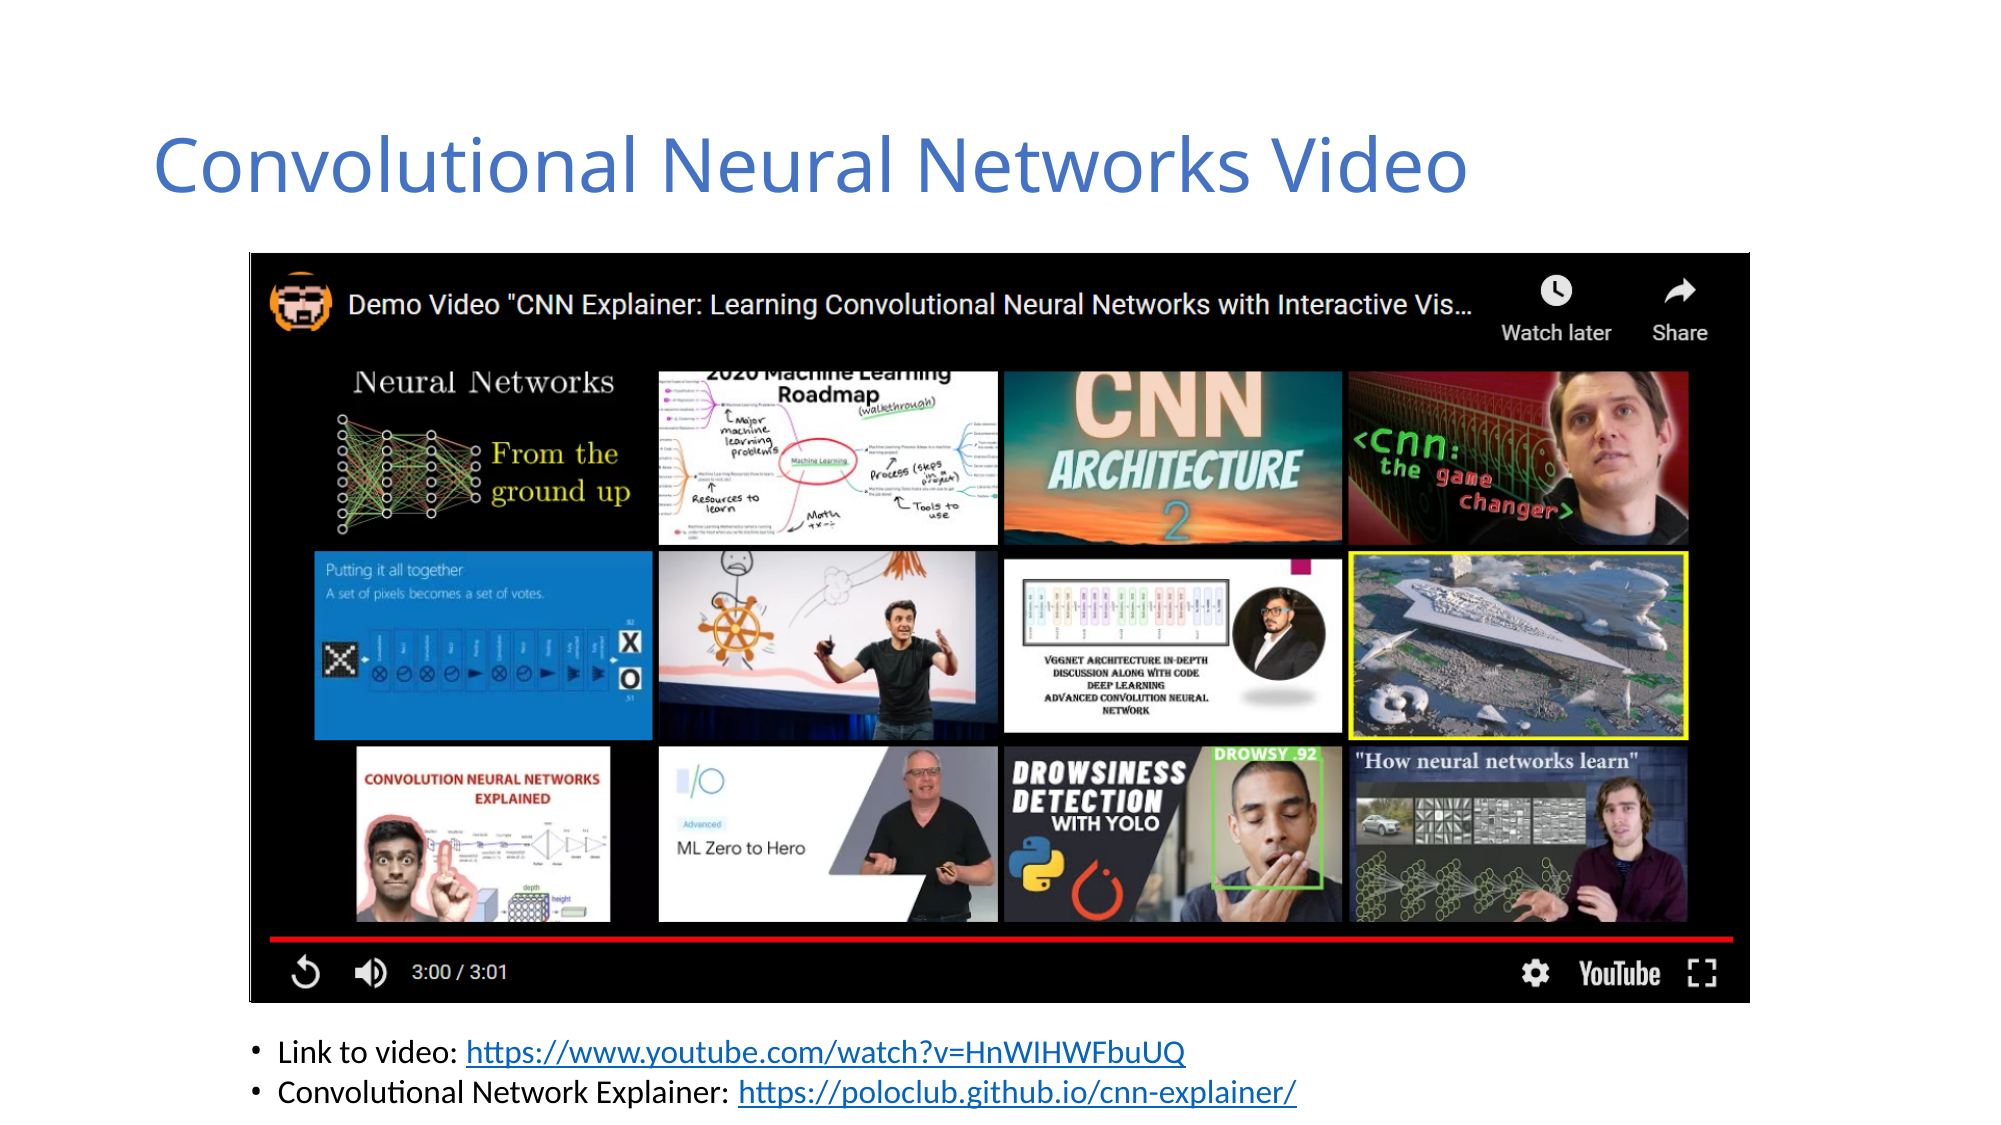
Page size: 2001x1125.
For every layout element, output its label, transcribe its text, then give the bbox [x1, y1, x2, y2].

title Convolutional Neural Networks Video [137, 59, 1863, 278]
text_box Link to video: https://www.youtube.com/watch?v=HnWIHWFbuUQ [249, 1030, 2000, 1070]
picture [249, 252, 1750, 1003]
text_box Convolutional Network Explainer: https://poloclub.github.io/cnn-explainer/ [249, 1070, 2000, 1125]
